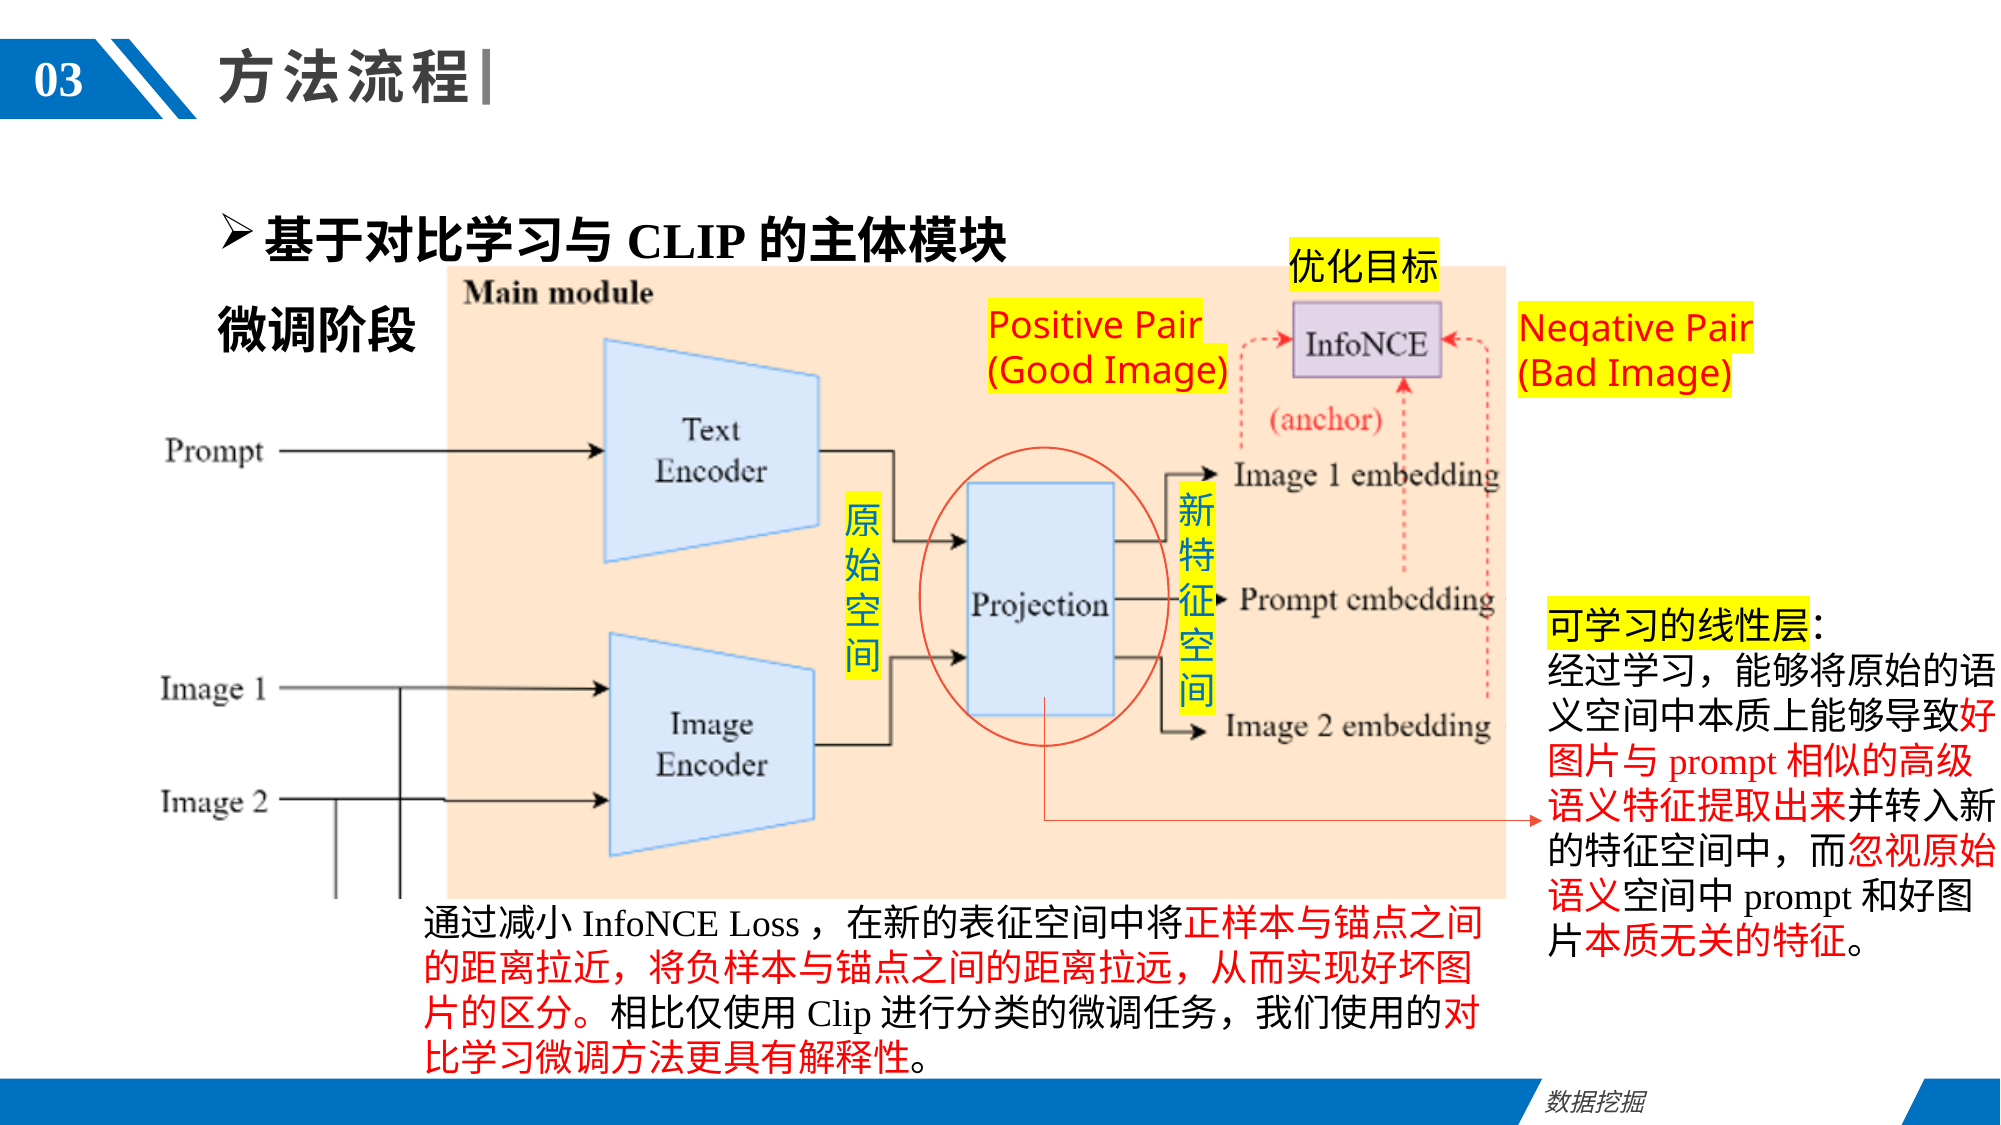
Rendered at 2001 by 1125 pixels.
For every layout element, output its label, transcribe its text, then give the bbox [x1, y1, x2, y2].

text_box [0, 1078, 2000, 1125]
picture [153, 266, 1507, 899]
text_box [0, 38, 197, 119]
text_box 可学习的线性层： 经过学习，能够将原始的语义空间中本质上能够导致好图片与prompt相似的高级语义特征提取出来并转入新的特征空间中，而忽视原始语义空间中prompt和好图片本质无关的特征。 [1532, 594, 2000, 970]
text_box 优化目标 [1274, 235, 1454, 266]
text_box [1255, 534, 1331, 1033]
text_box 通过减小InfoNCE Loss，在新的表征空间中将正样本与锚点之间的距离拉近，将负样本与锚点之间的距离拉远，从而实现好坏图片的区分。相比仅使用Clip进行分类的微调任务，我们使用的对比学习微调方法更具有解释性。 [408, 891, 1517, 1078]
text_box Negative Pair (Bad Image) [1507, 296, 1770, 402]
text_box [481, 48, 491, 106]
text_box 方法流程 [203, 33, 637, 118]
text_box 基于对比学习与CLIP的主体模块 微调阶段 [203, 170, 1902, 456]
